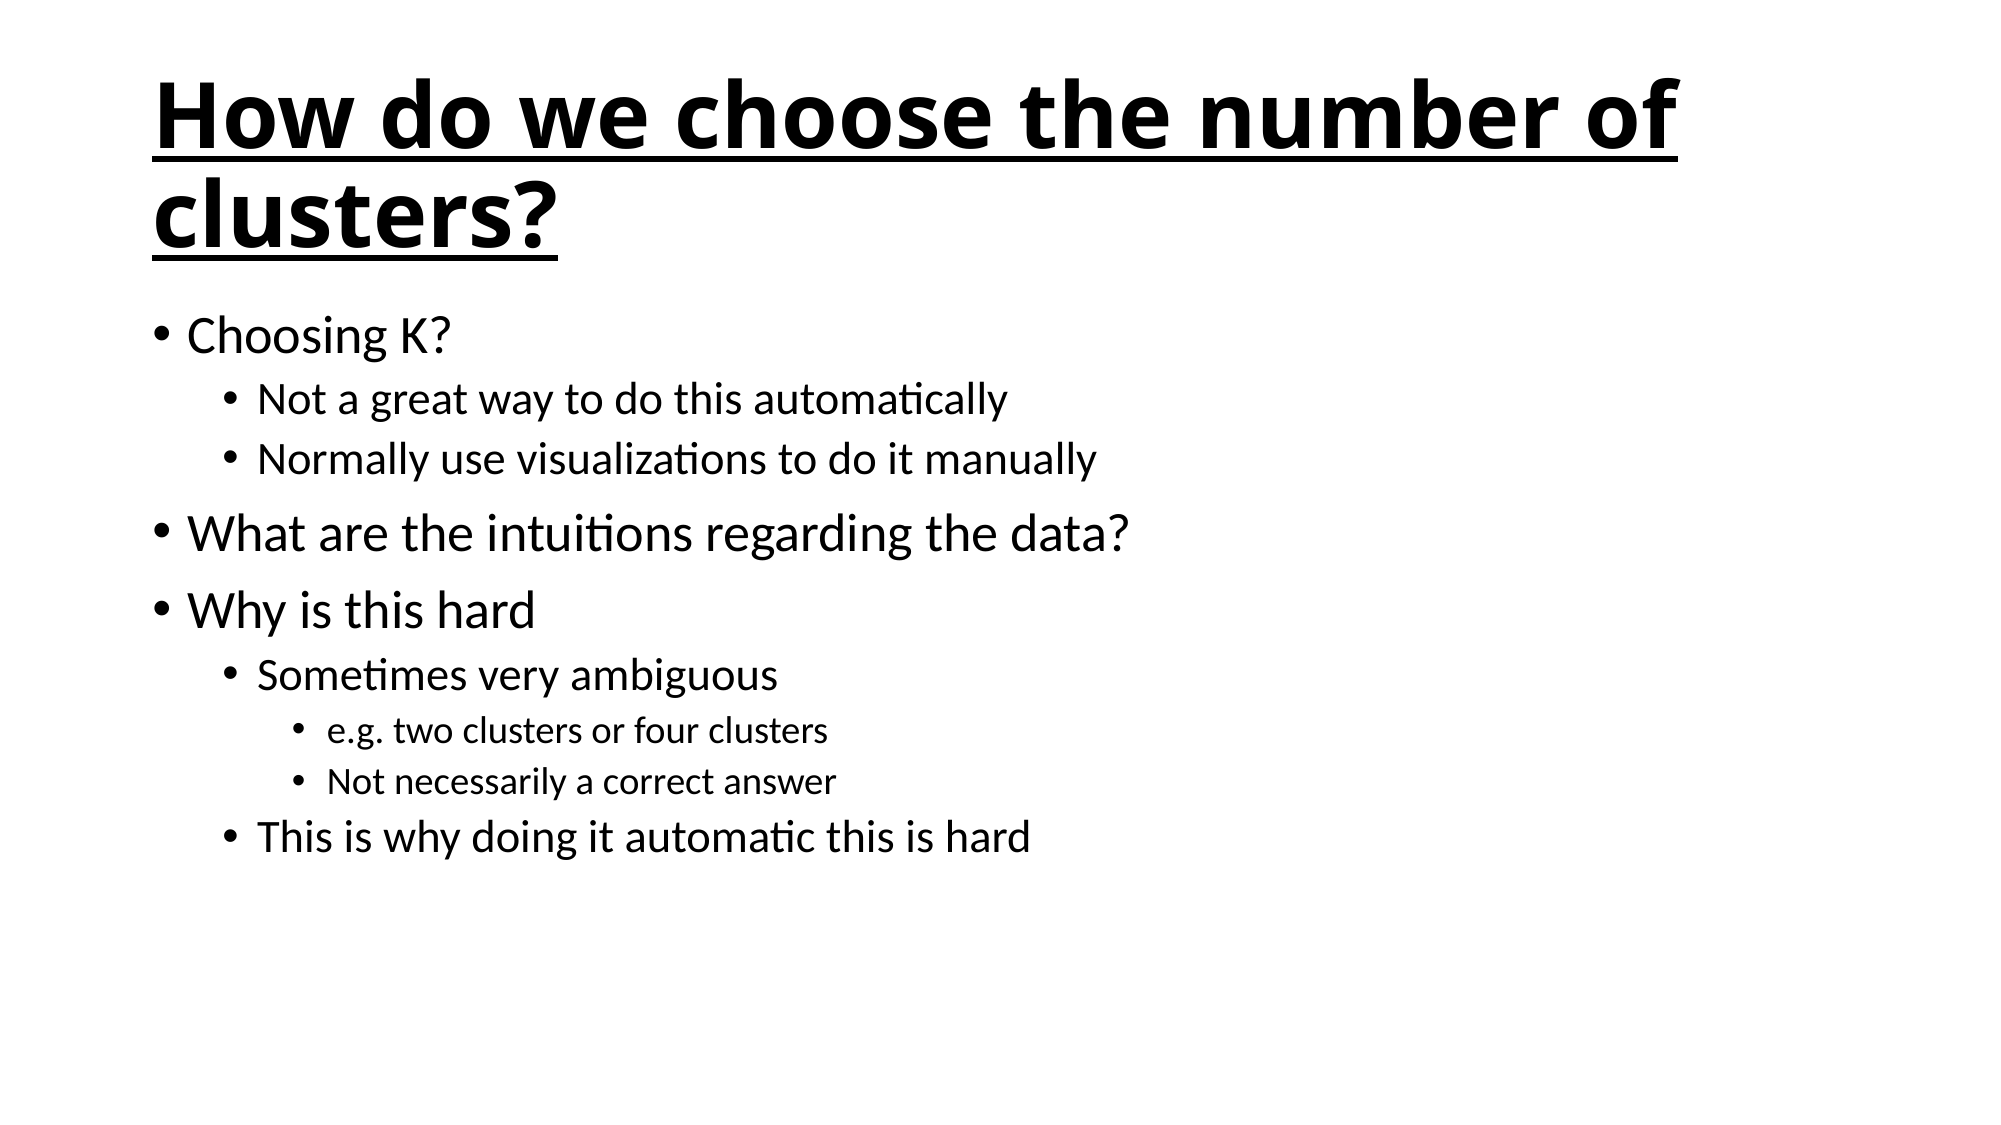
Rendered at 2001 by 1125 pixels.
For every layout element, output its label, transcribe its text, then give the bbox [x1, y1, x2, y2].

list Choosing K? Not a great way to do this automatically Normally use visualizations to do it manually What are the intuitions regarding the data? Why is this hard Sometimes very ambiguous e.g. two clusters or four clusters Not necessarily a correct answer This is why doing it automatic this is hard [137, 299, 1863, 1014]
title How do we choose the number of clusters? [137, 59, 1863, 278]
